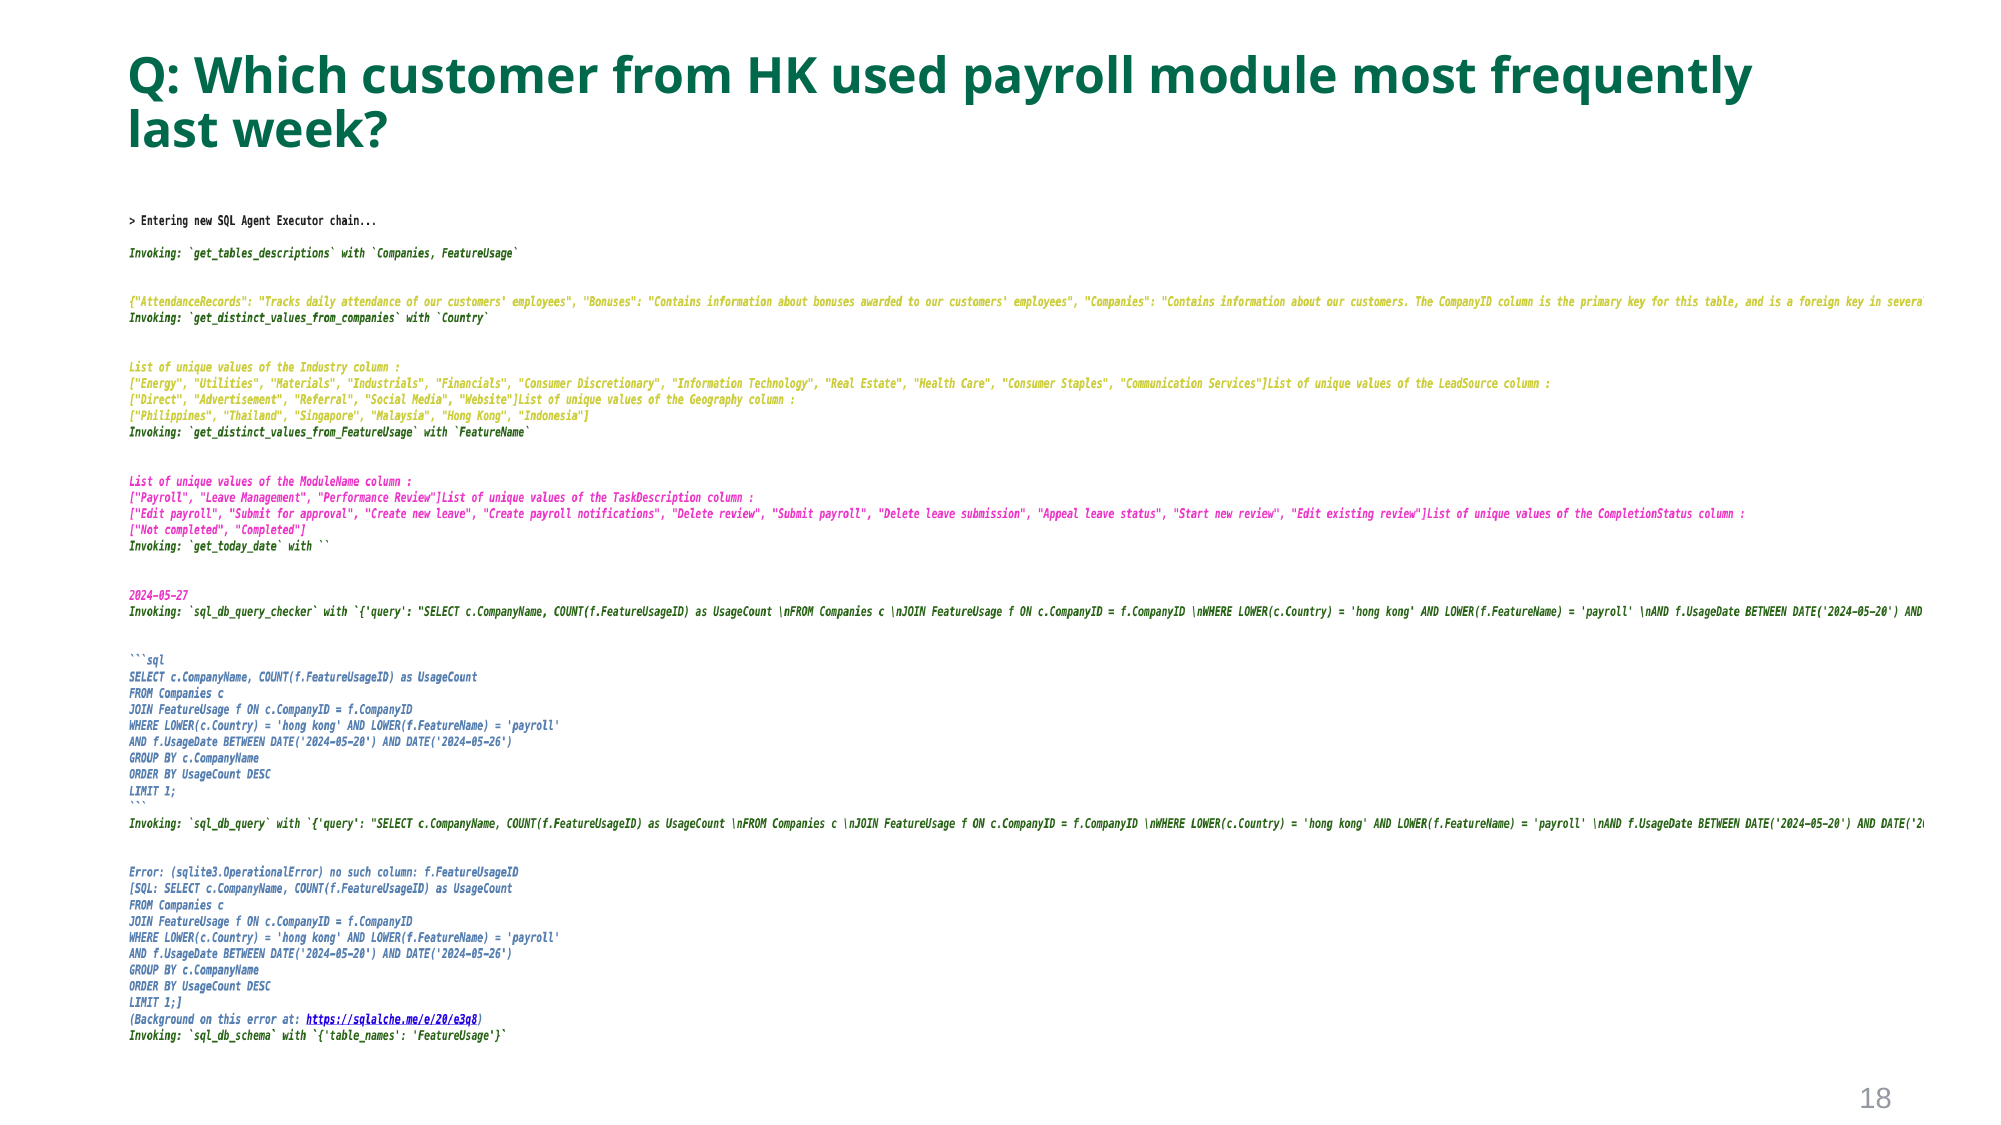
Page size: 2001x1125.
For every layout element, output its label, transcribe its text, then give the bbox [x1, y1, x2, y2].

picture [127, 203, 1924, 1055]
title Q: Which customer from HK used payroll module most frequently last week? [127, 49, 1789, 203]
slide_number 18 [1441, 1078, 1892, 1125]
